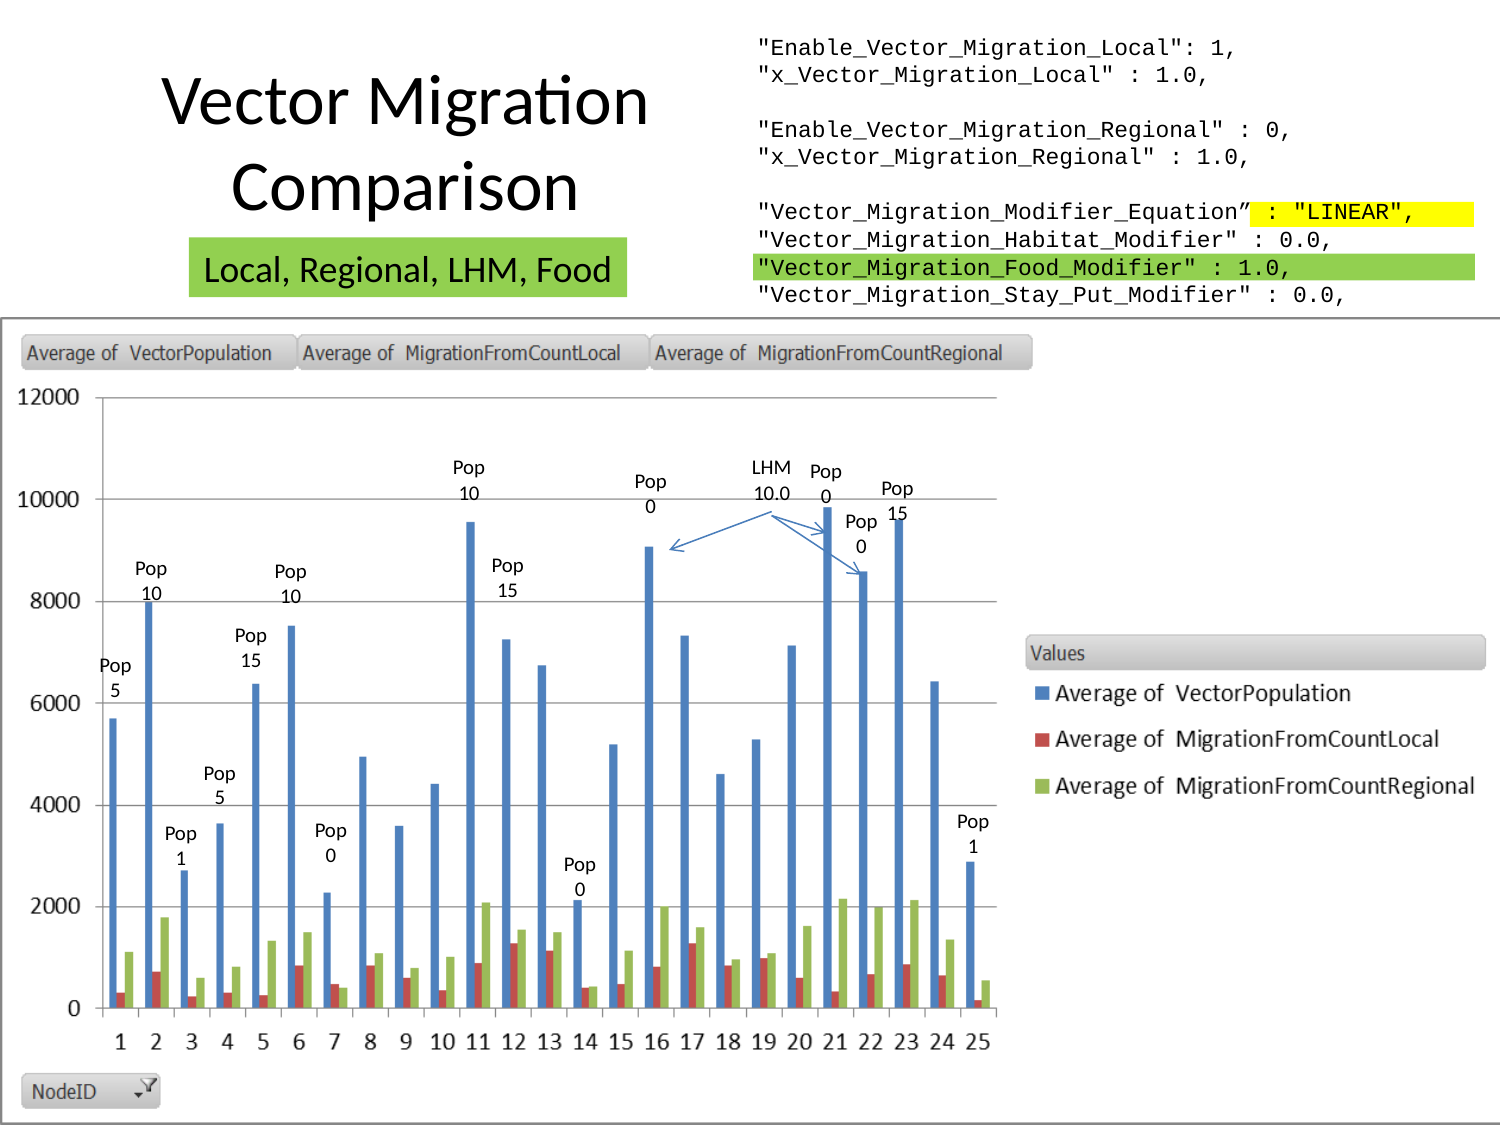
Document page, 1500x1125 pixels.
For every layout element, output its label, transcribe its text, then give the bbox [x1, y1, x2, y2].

text_box "Enable_Vector_Migration_Local": 1, "x_Vector_Migration_Local" : 1.0, "Enable_Vector_Migration_Regional" : 0, "x_Vector_Migration_Regional" : 1.0, "Vector_Migration_Modifier_Equation” : "LINEAR", "Vector_Migration_Habitat_Modifier" : 0.0, "Vector_Migration_Food_Modifier" : 1.0, "Vector_Migration_Stay_Put_Modifier" : 0.0, [742, 24, 1432, 315]
text_box [1432, 200, 1476, 229]
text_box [771, 515, 862, 576]
picture [0, 317, 1500, 1125]
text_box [668, 512, 772, 551]
text_box Vector Migration Comparison [74, 45, 738, 233]
text_box Local, Regional, LHM, Food [188, 237, 628, 298]
text_box [1432, 251, 1477, 283]
